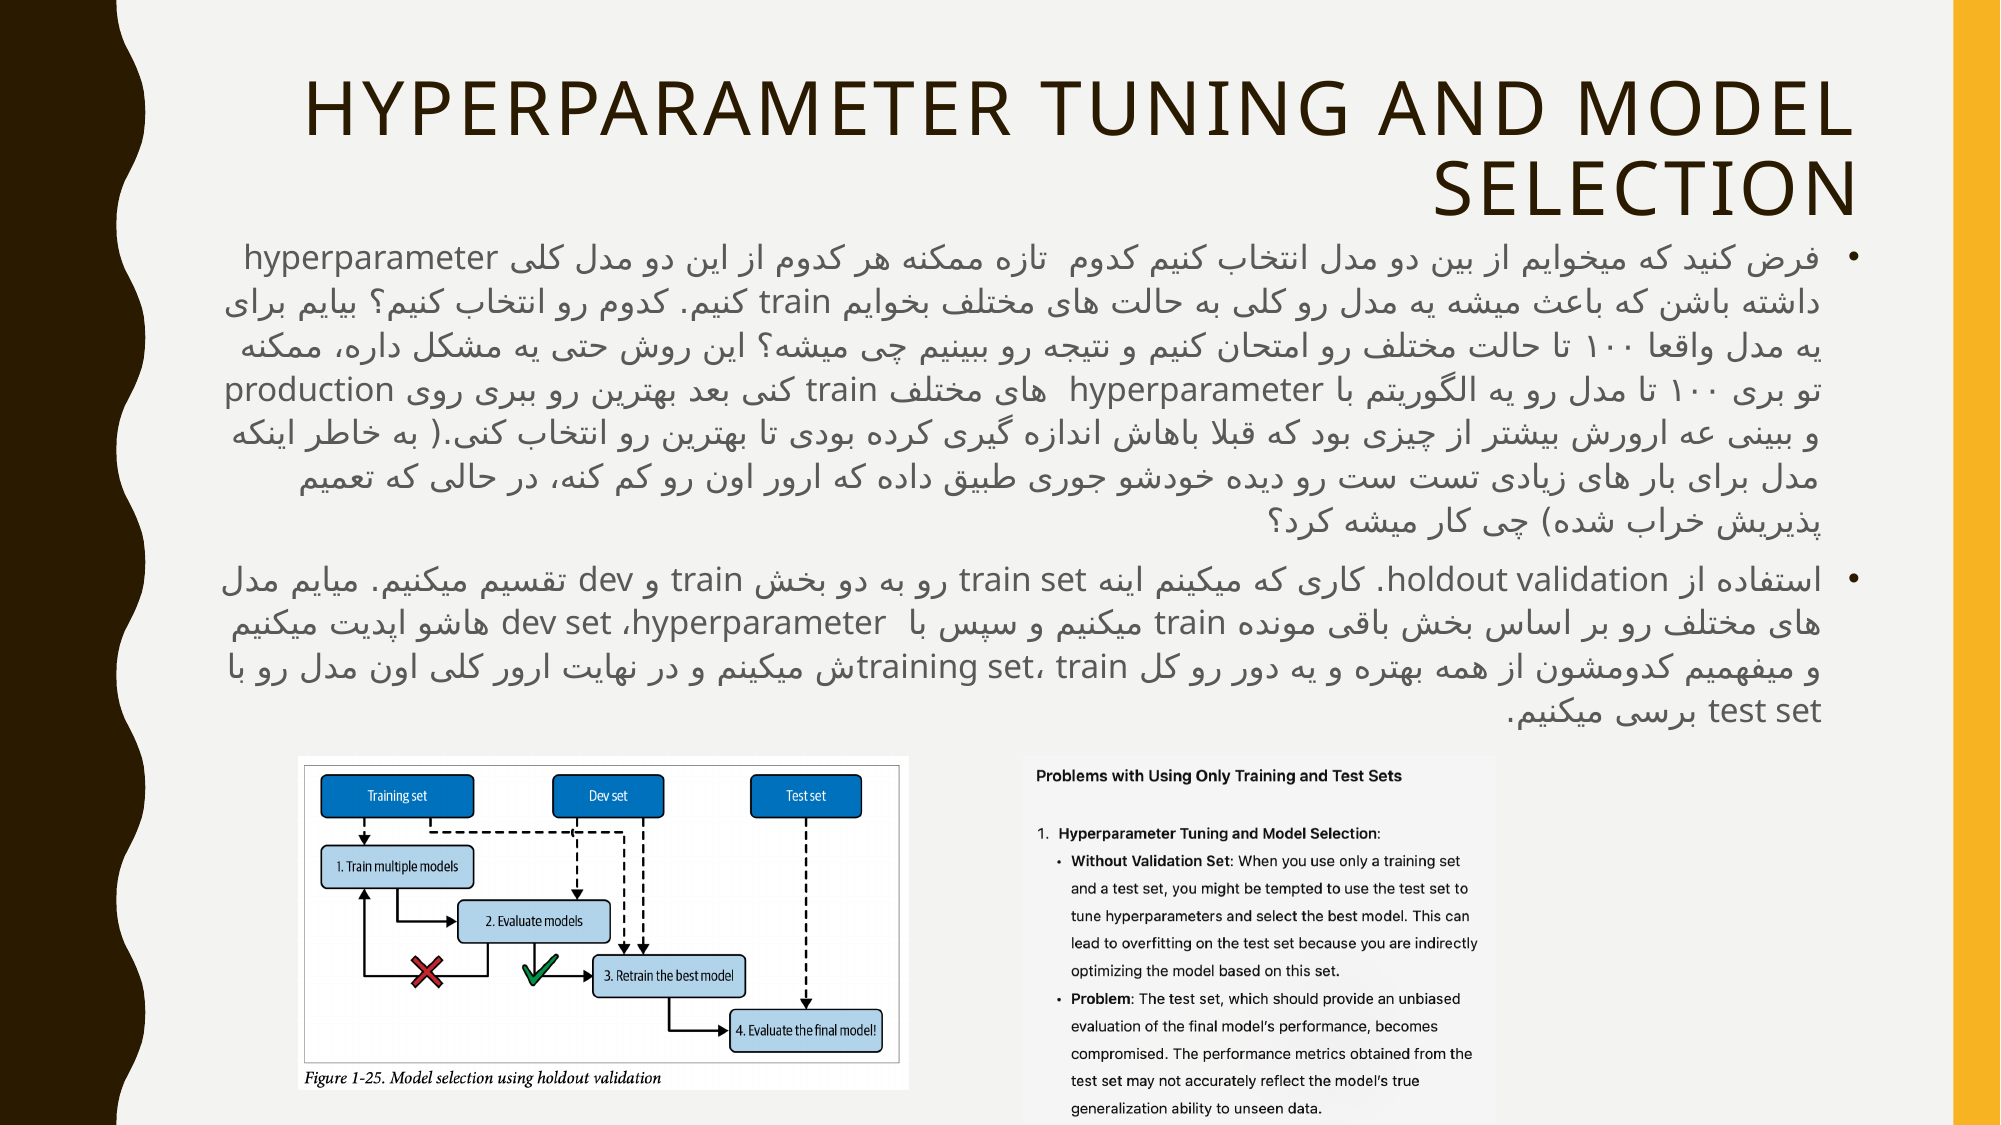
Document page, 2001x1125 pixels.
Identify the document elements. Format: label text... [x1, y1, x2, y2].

list فرض کنید که میخوایم از بین دو مدل انتخاب کنیم کدوم تازه ممکنه هر کدوم از این دو مدل کلی hyperparameter داشته باشن که باعث میشه یه مدل رو کلی به حالت های مختلف بخوایم train کنیم. کدوم رو انتخاب کنیم؟ بیایم برای یه مدل واقعا ۱۰۰ تا حالت مختلف رو امتحان کنیم و نتیجه رو ببینیم چی میشه؟ این روش حتی یه مشکل داره، ممکنه تو بری ۱۰۰ تا مدل رو یه الگوریتم با hyperparameter های مختلف train کنی بعد بهترین رو ببری روی production و ببینی عه ارورش بیشتر از چیزی بود که قبلا باهاش اندازه گیری کرده بودی تا بهترین رو انتخاب کنی.( به خاطر اینکه مدل برای بار های زیادی تست ست رو دیده خودشو جوری طبیق داده که ارور اون رو کم کنه، در حالی که تعمیم پذیریش خراب شده) چی کار میشه کرد؟ استفاده از holdout validation. کاری که میکینم اینه train set رو به دو بخش train و dev تقسیم میکنیم. میایم مدل های مختلف رو بر اساس بخش باقی مونده train میکنیم و سپس با dev set ،hyperparameter هاشو اپدیت میکنیم و میفهمیم کدومشون از همه بهتره و یه دور رو کل training set، trainش میکینم و در نهایت ارور کلی اون مدل رو با test set برسی میکنیم. [205, 224, 1875, 1063]
picture [1023, 756, 1496, 1123]
title Hyperparameter tuning and model selection [205, 62, 1875, 224]
picture [298, 756, 909, 1090]
